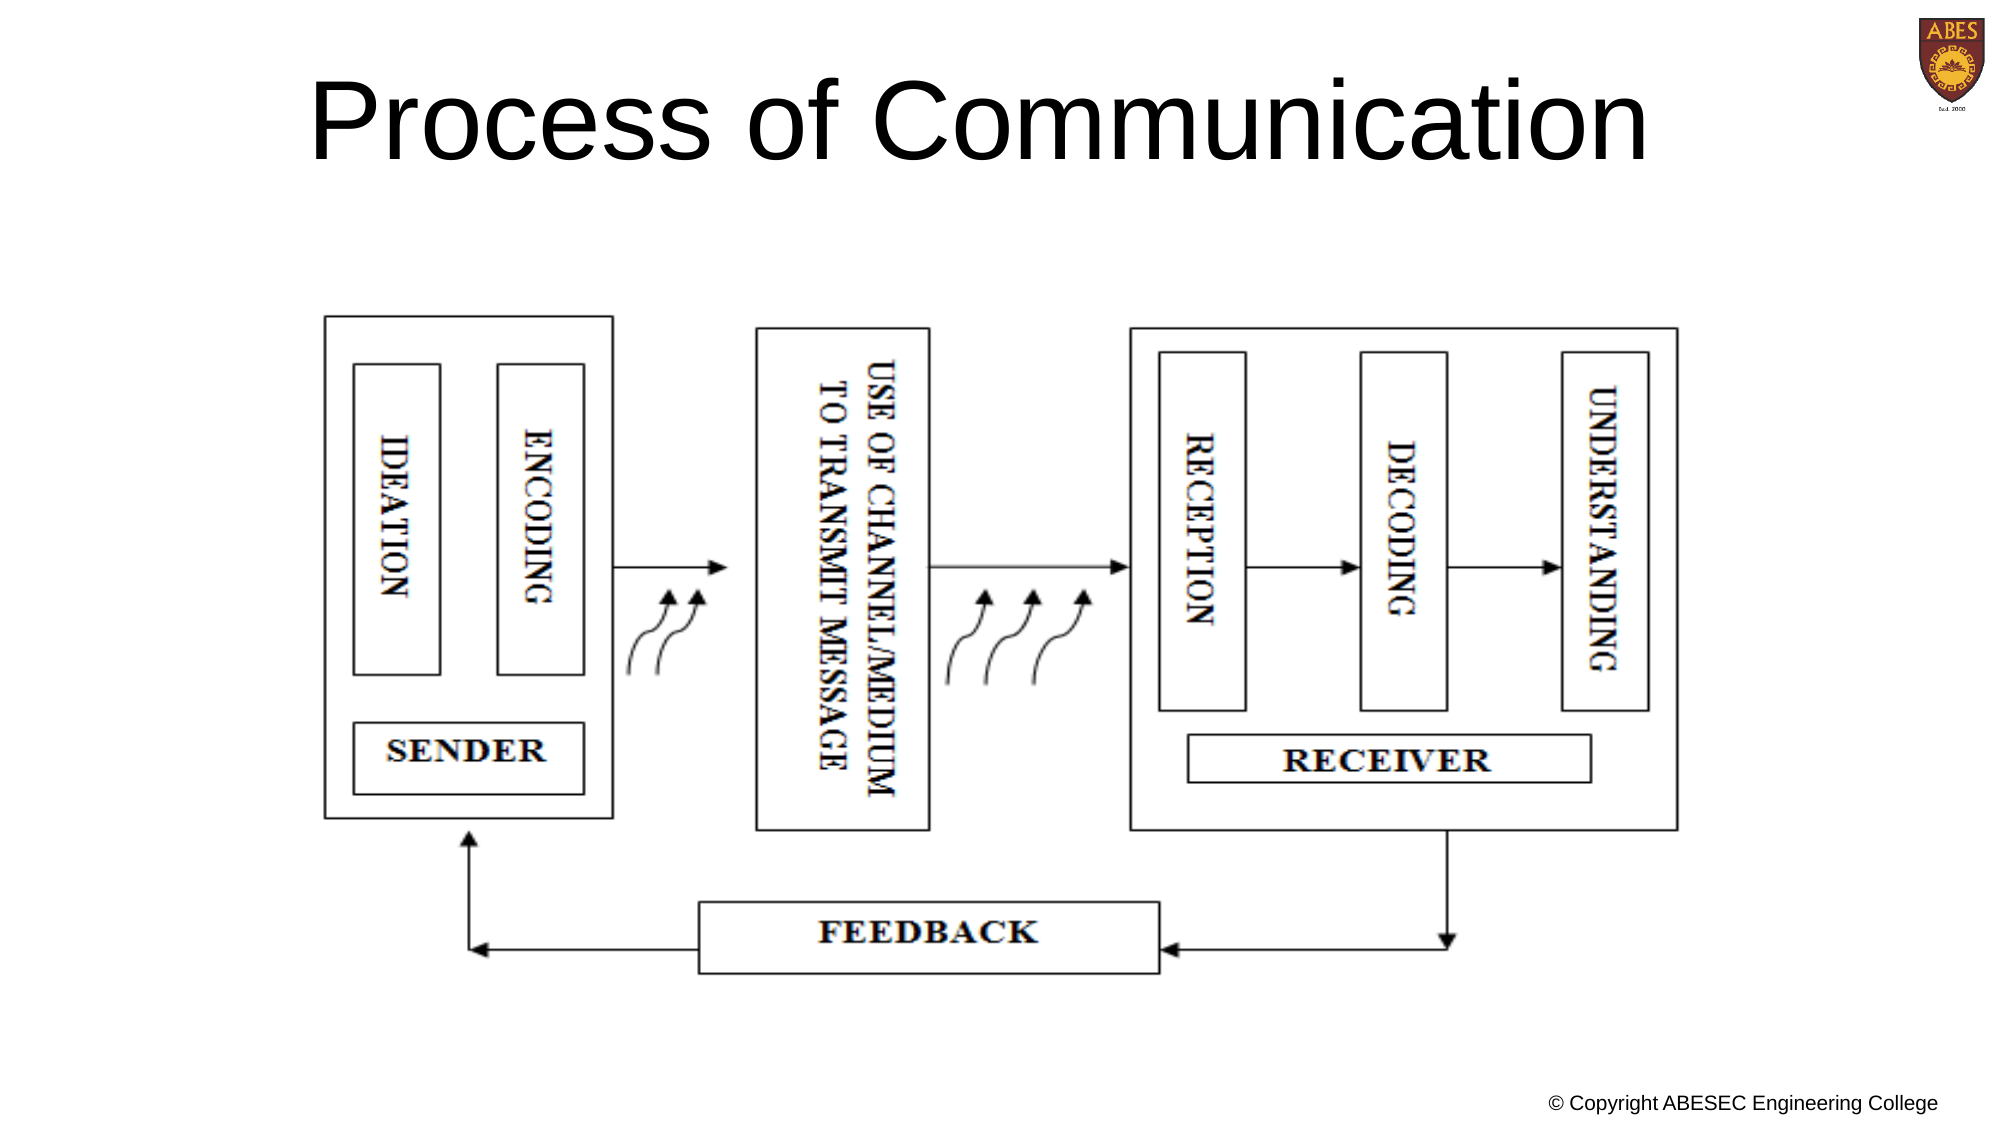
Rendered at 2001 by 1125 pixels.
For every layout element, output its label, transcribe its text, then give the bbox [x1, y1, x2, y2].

picture [267, 284, 1720, 1021]
text_box Process of Communication [288, 39, 1671, 190]
picture [1918, 16, 1985, 111]
